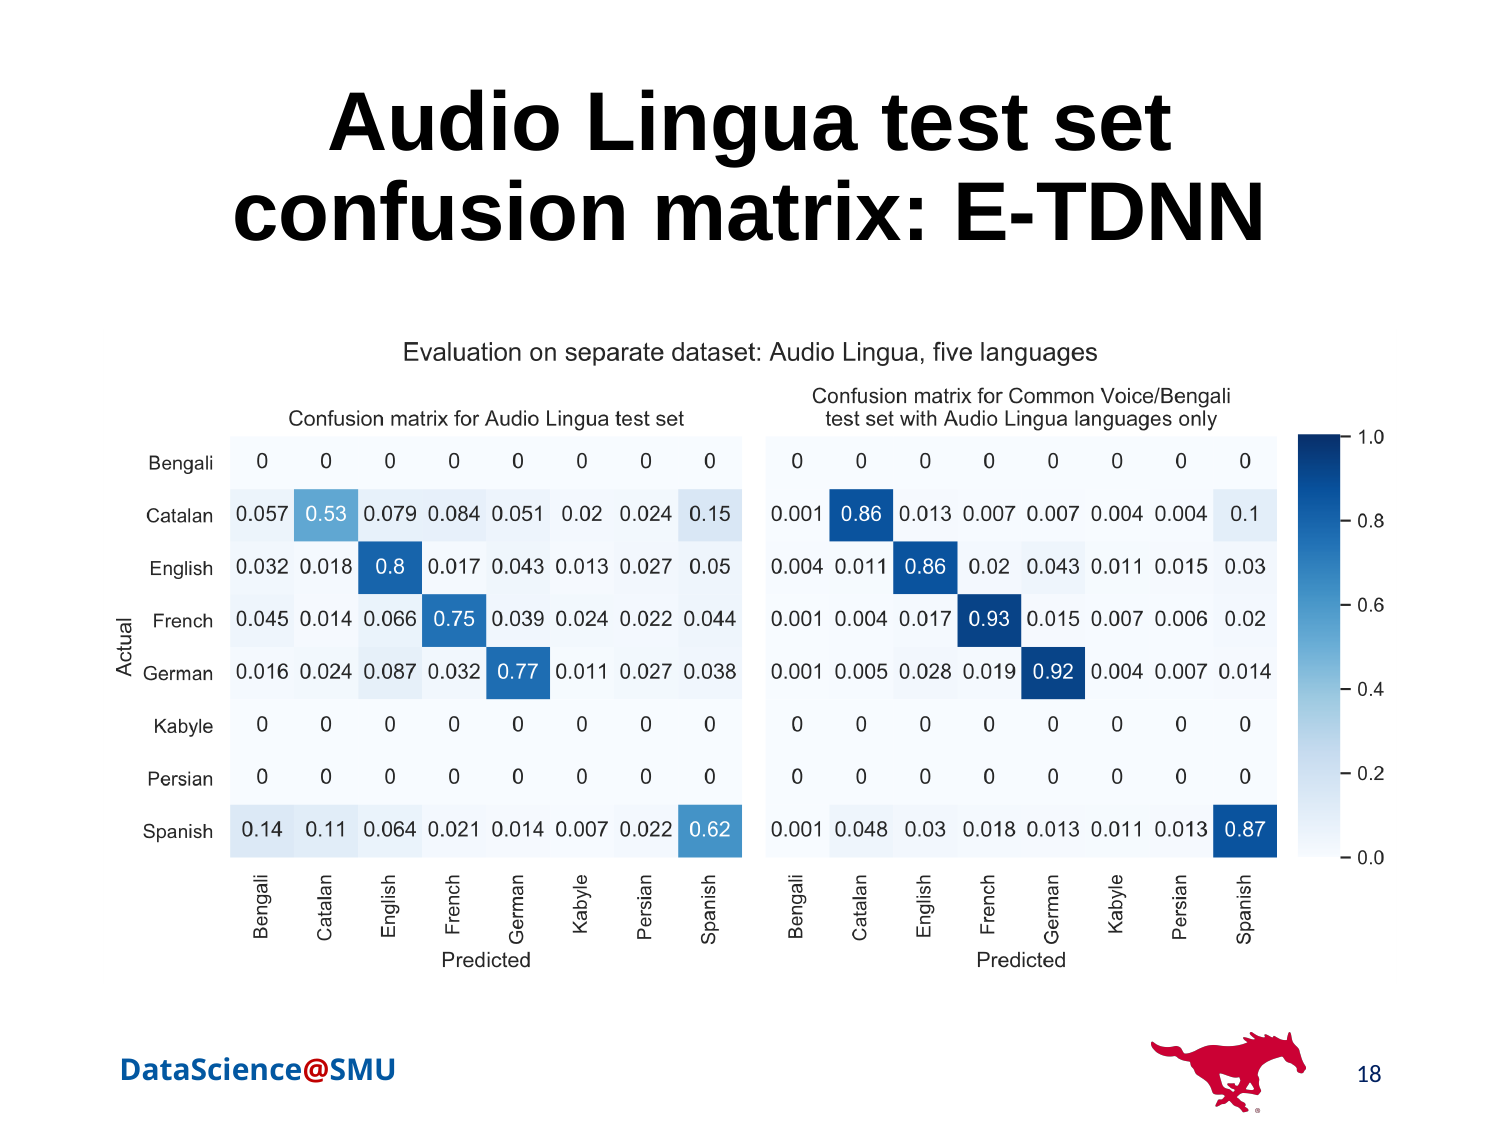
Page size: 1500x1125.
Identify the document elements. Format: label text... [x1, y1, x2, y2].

picture [1151, 1032, 1306, 1042]
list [103, 329, 1397, 984]
picture [1151, 1103, 1306, 1113]
slide_number 18 [1059, 1042, 1397, 1103]
title Audio Lingua test set confusion matrix: E-TDNN [103, 59, 1397, 278]
